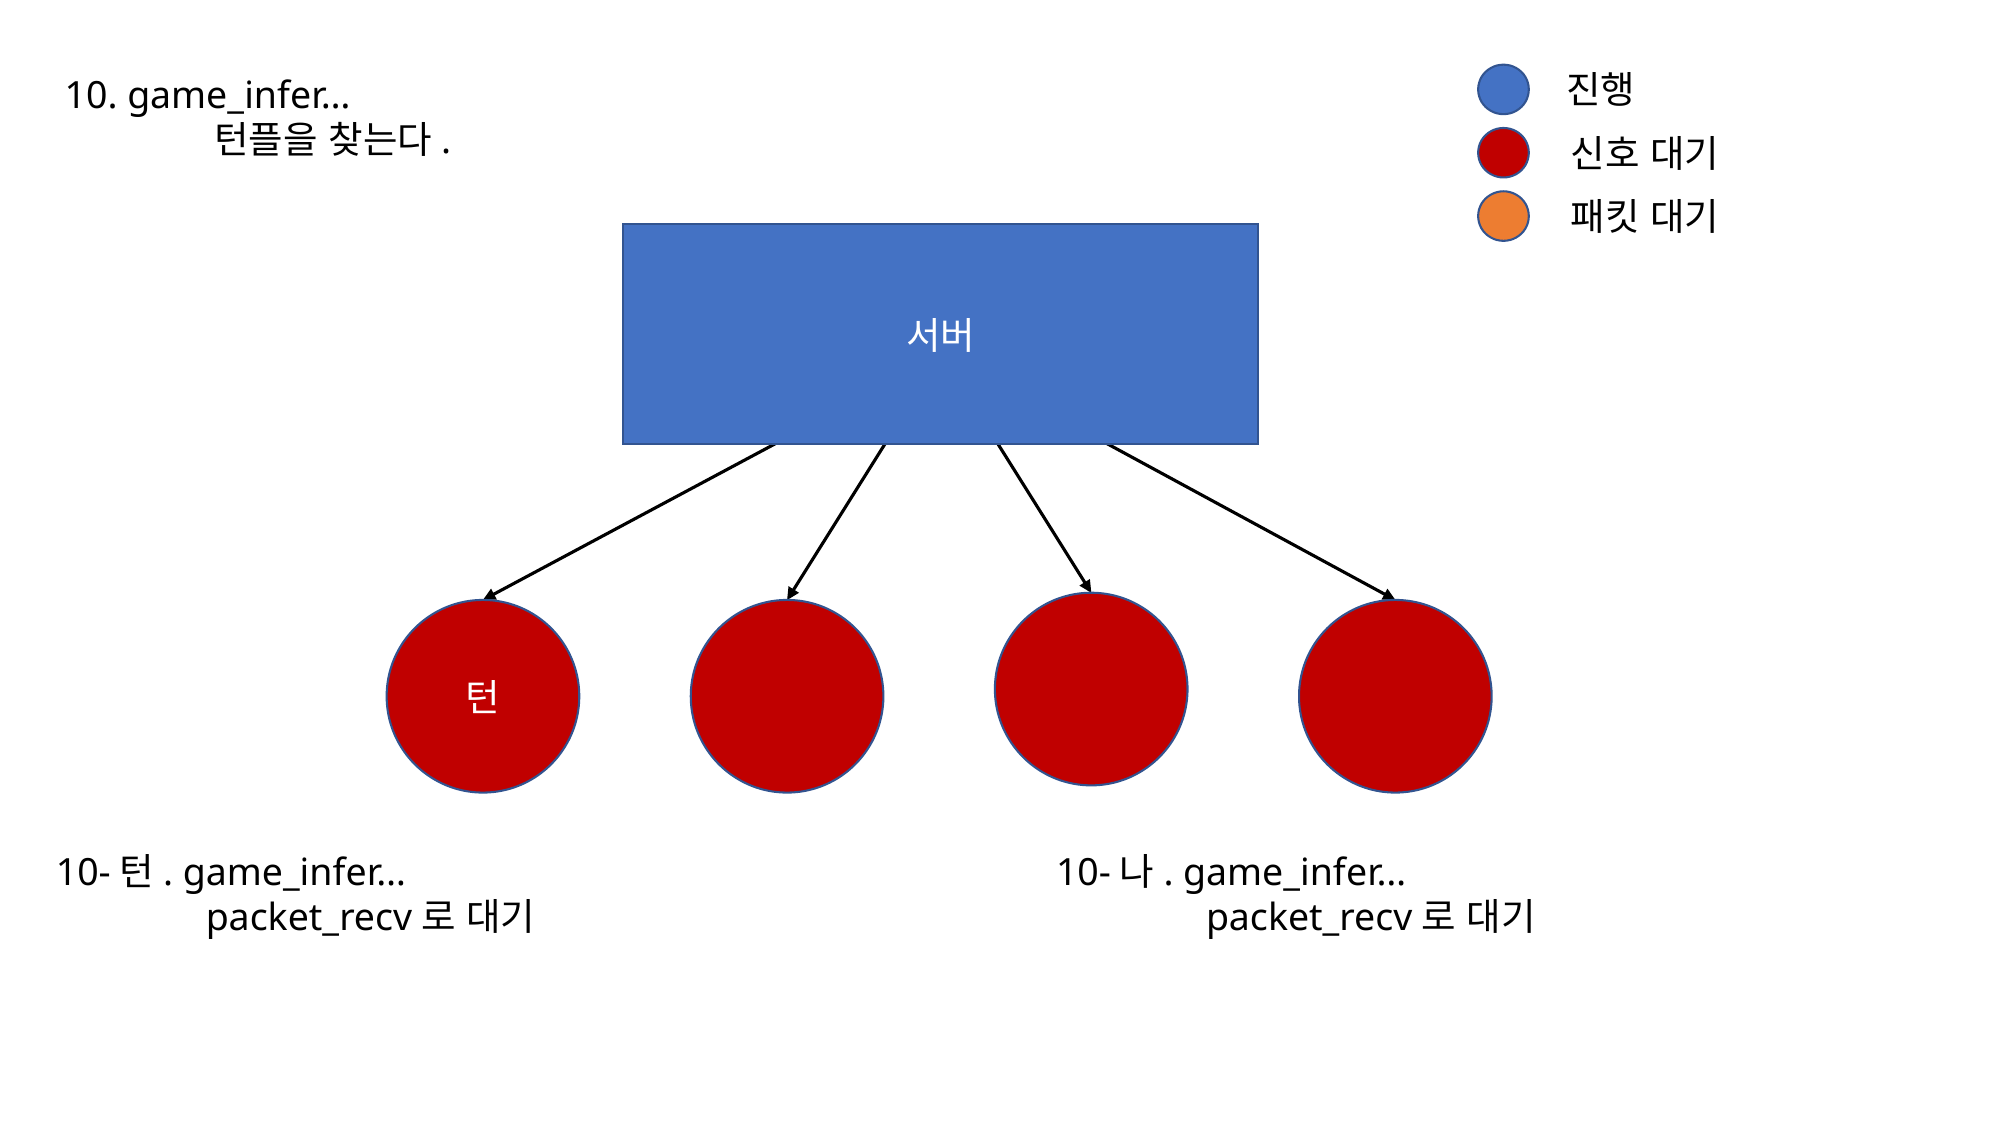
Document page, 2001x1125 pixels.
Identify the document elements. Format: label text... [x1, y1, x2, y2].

text_box 10. game_infer… 턴플을 찾는다. [49, 63, 467, 168]
text_box 신호 대기 [1556, 122, 1735, 183]
text_box [1477, 63, 1530, 116]
text_box [1477, 190, 1530, 242]
text_box [993, 600, 1189, 787]
text_box 턴 [385, 598, 581, 794]
text_box 패킷 대기 [1556, 185, 1735, 246]
text_box 10-턴. game_infer… packet_recv로 대기 [40, 840, 550, 945]
text_box [1477, 126, 1530, 179]
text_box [787, 353, 941, 600]
text_box 진행 [1551, 59, 1650, 119]
text_box [689, 600, 885, 794]
text_box 서버 [622, 223, 1259, 353]
text_box 10-나. game_infer… packet_recv로 대기 [1041, 840, 1551, 945]
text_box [941, 353, 1396, 600]
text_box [482, 353, 787, 600]
text_box [1298, 598, 1493, 794]
